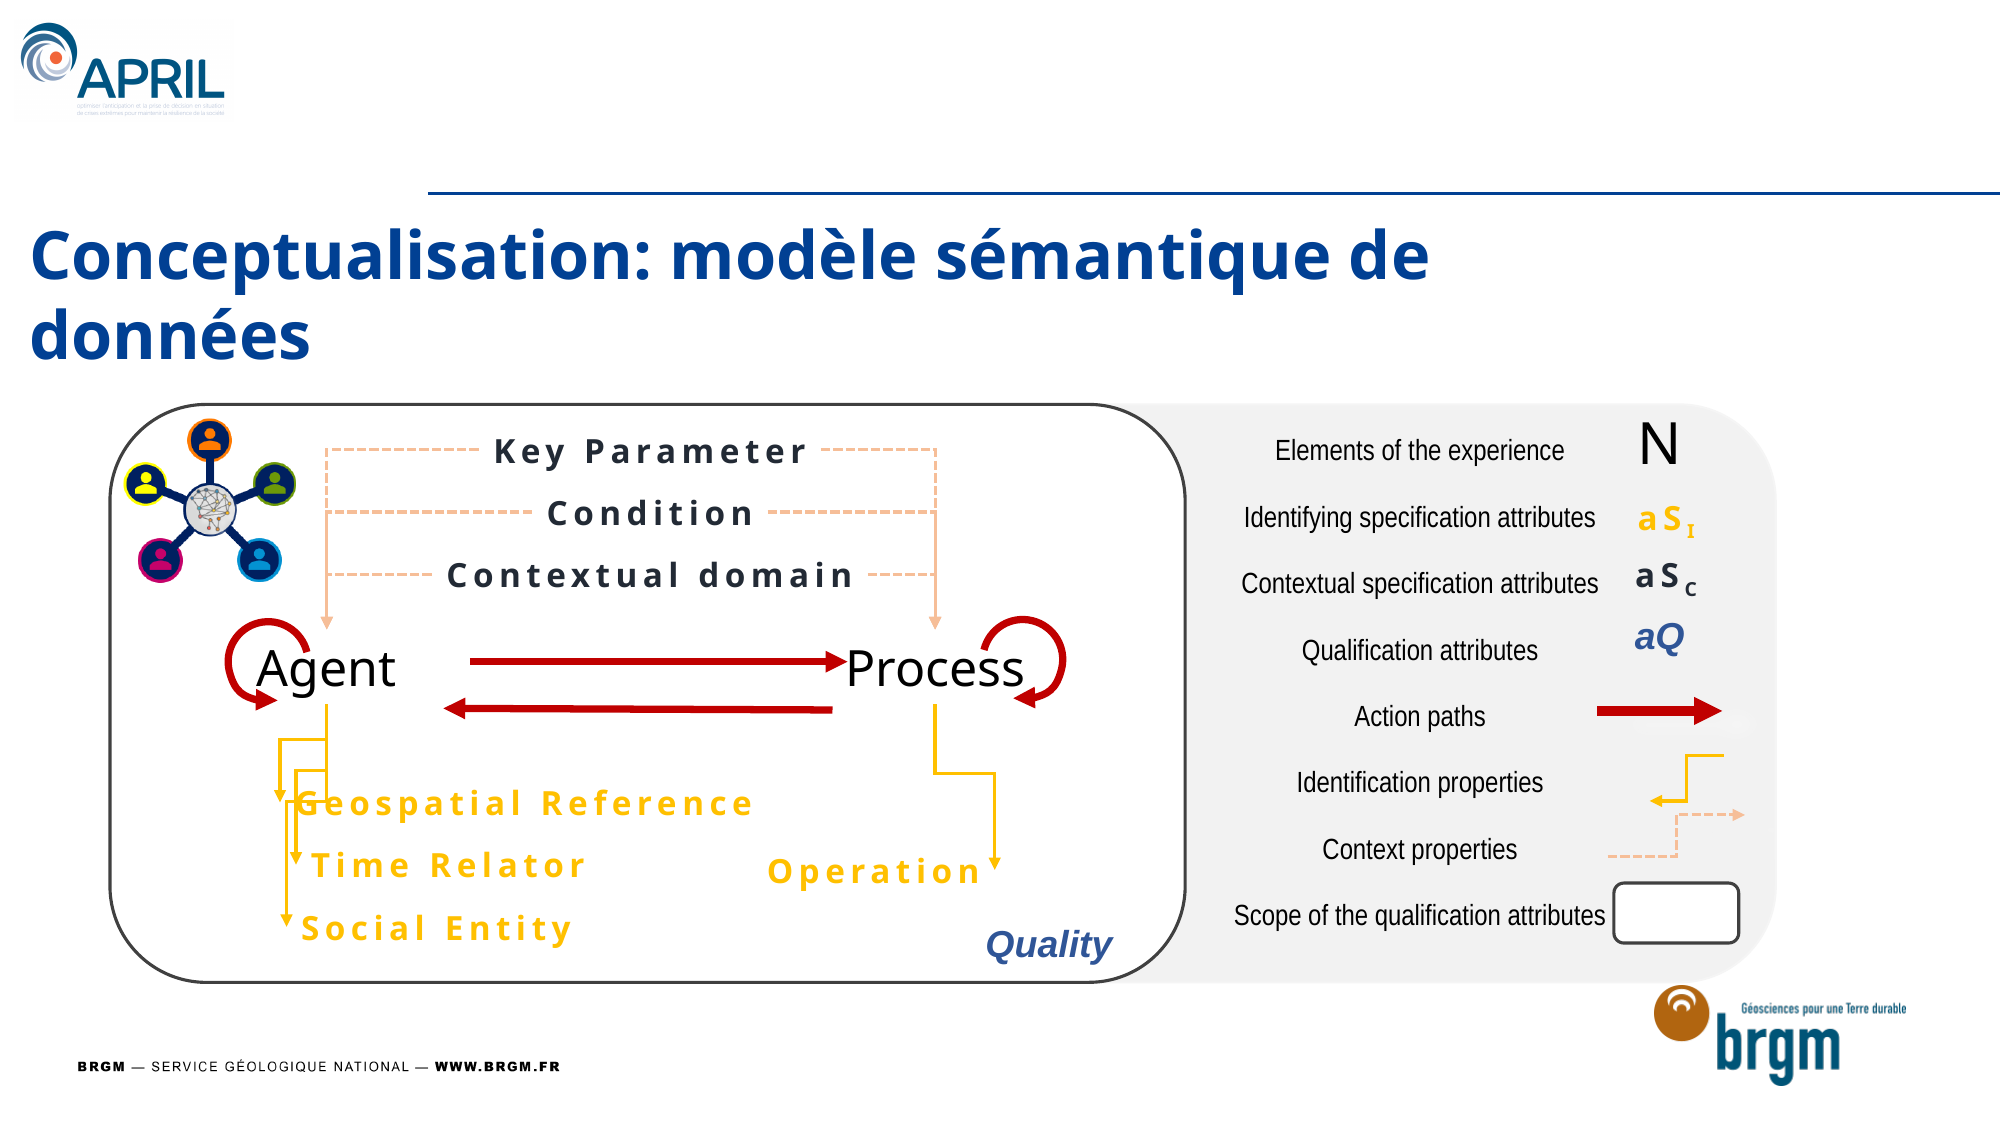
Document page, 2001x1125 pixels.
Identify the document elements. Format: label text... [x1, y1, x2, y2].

picture [1777, 1038, 1785, 1061]
picture [71, 1054, 574, 1078]
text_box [109, 398, 1776, 983]
picture [1654, 985, 1906, 1086]
picture [14, 19, 234, 122]
text_box Conceptualisation: modèle sémantique de données [14, 205, 1511, 380]
